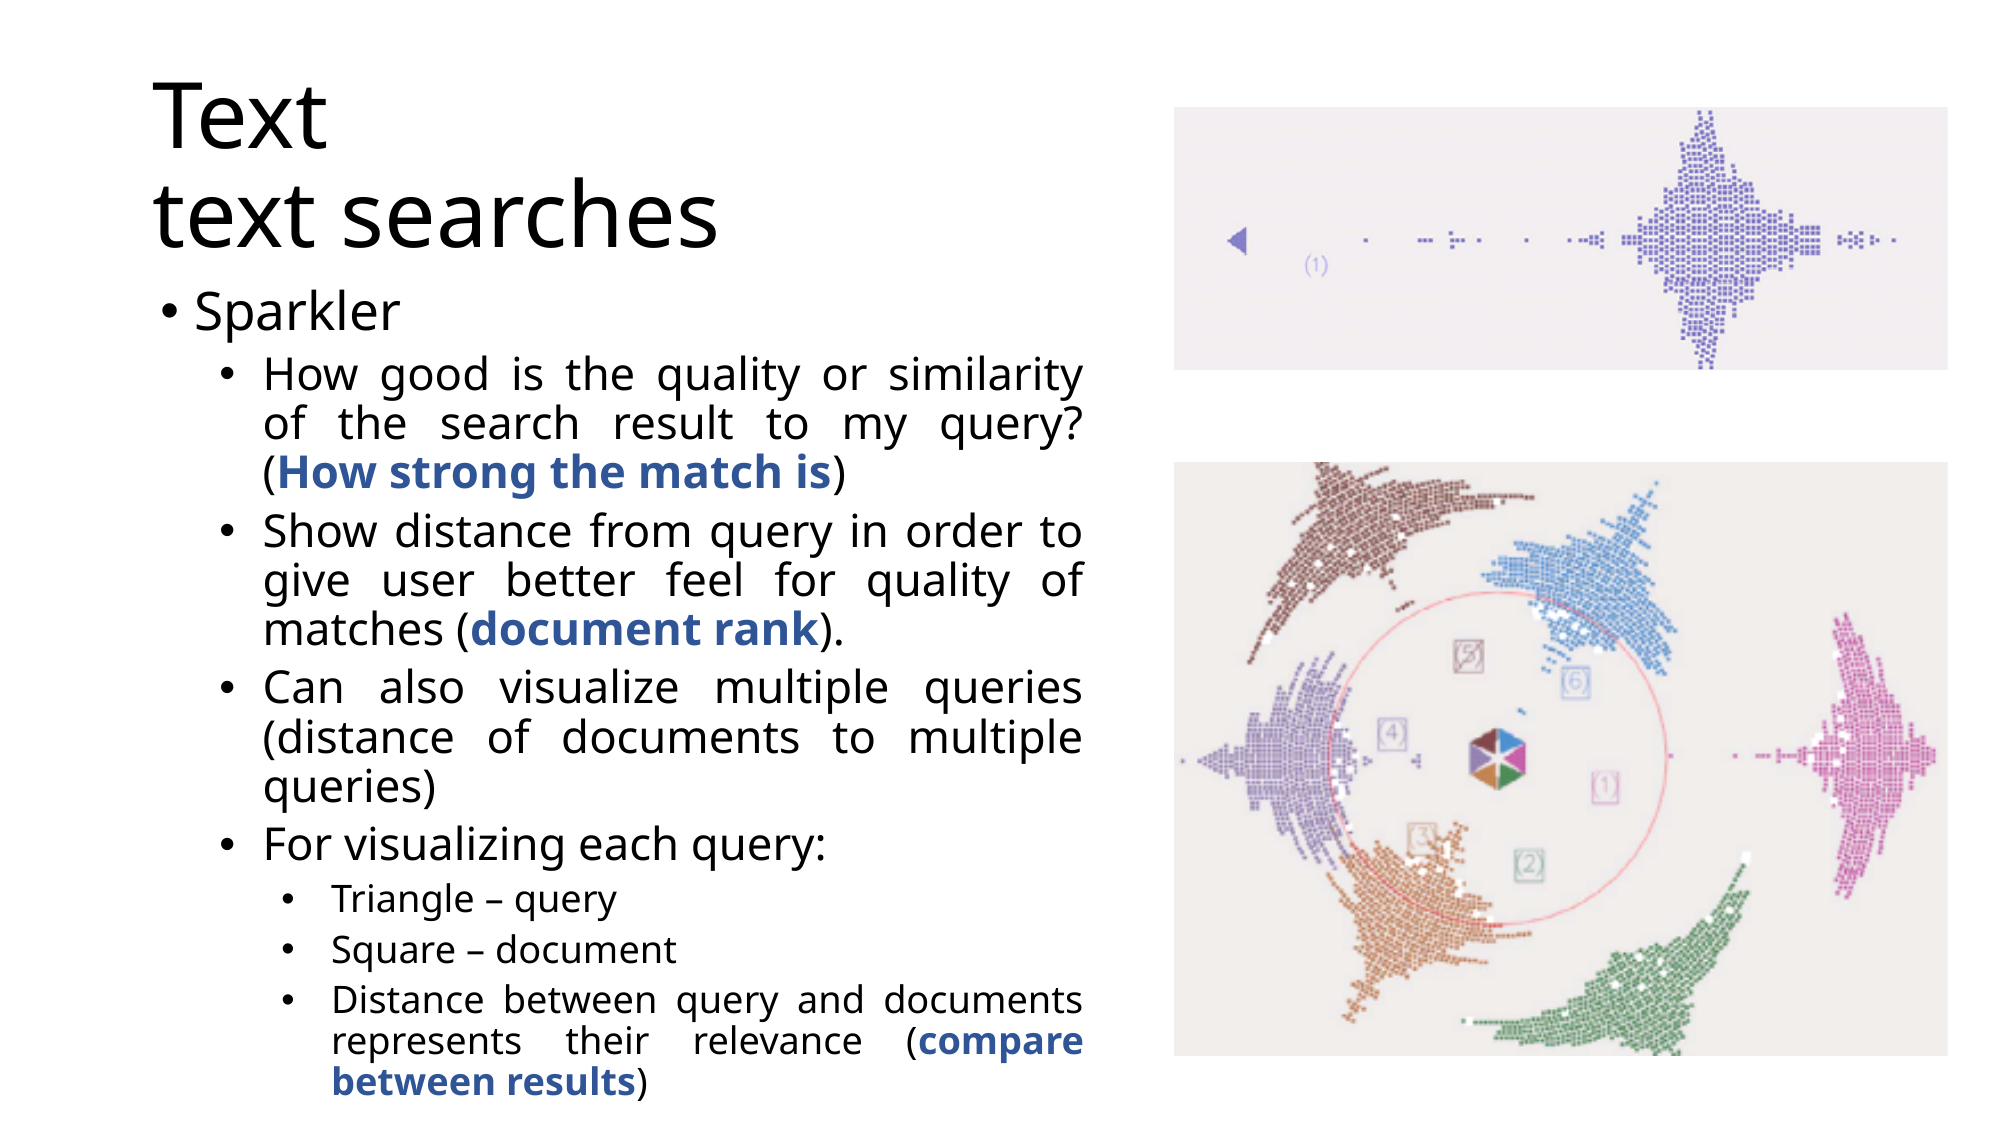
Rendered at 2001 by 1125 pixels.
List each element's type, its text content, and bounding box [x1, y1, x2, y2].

picture [1174, 107, 1948, 370]
list Sparkler How good is the quality or similarity of the search result to my query? (How strong the match is) Show distance from query in order to give user better feel for quality of matches (document rank). Can also visualize multiple queries (distance of documents to multiple queries) For visualizing each query: Triangle – query Square – document Distance between query and documents represents their relevance (compare between results) [145, 277, 1100, 1125]
picture [1174, 462, 1948, 1056]
title Text text searches [137, 59, 1863, 278]
